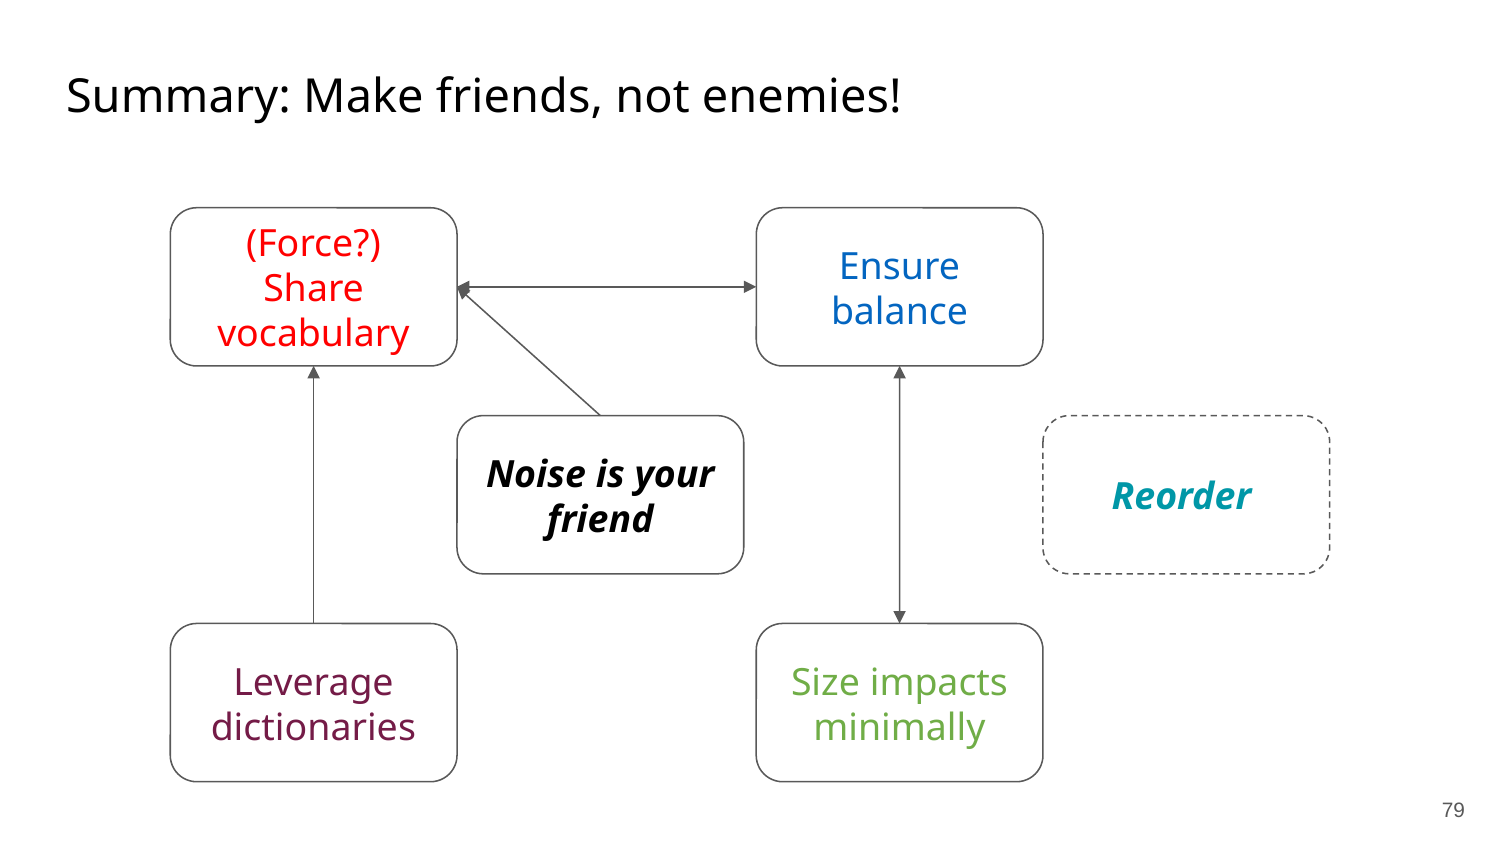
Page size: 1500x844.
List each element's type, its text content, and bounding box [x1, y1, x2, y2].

text_box Size impacts minimally [756, 623, 1043, 782]
text_box (Force?) Share vocabulary [170, 207, 458, 366]
title Summary: Make friends, not enemies! [51, 50, 1449, 145]
slide_number ‹#› [1389, 776, 1480, 842]
text_box Noise is your friend [456, 415, 744, 574]
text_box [456, 292, 601, 416]
text_box Ensure balance [756, 207, 1044, 366]
text_box Leverage dictionaries [170, 623, 458, 782]
text_box Reorder [1042, 415, 1330, 574]
